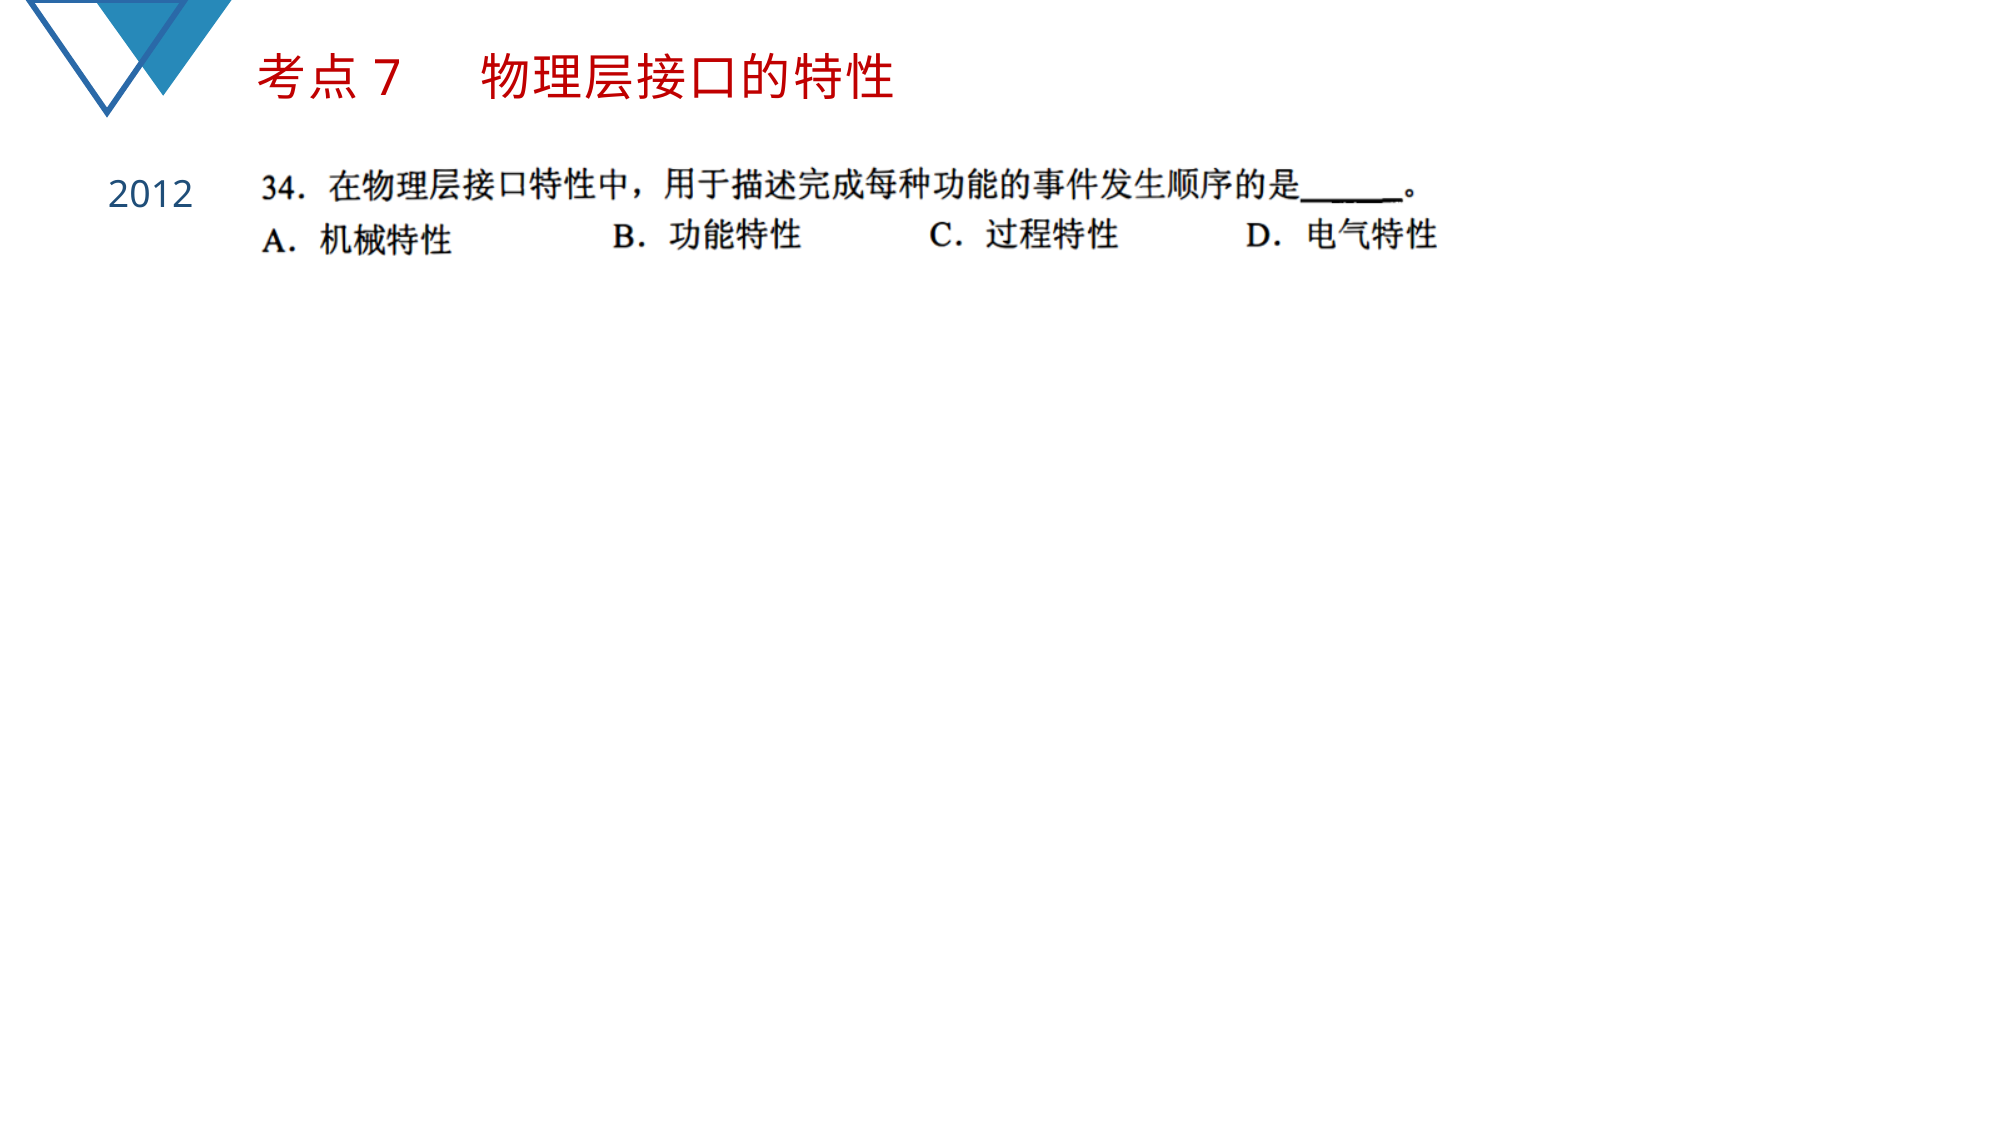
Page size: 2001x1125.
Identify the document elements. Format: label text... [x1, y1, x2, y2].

text_box 考点7 物理层接口的特性 [241, 37, 1962, 113]
text_box 2012 [93, 163, 217, 223]
picture [254, 163, 1447, 261]
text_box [29, 0, 232, 113]
